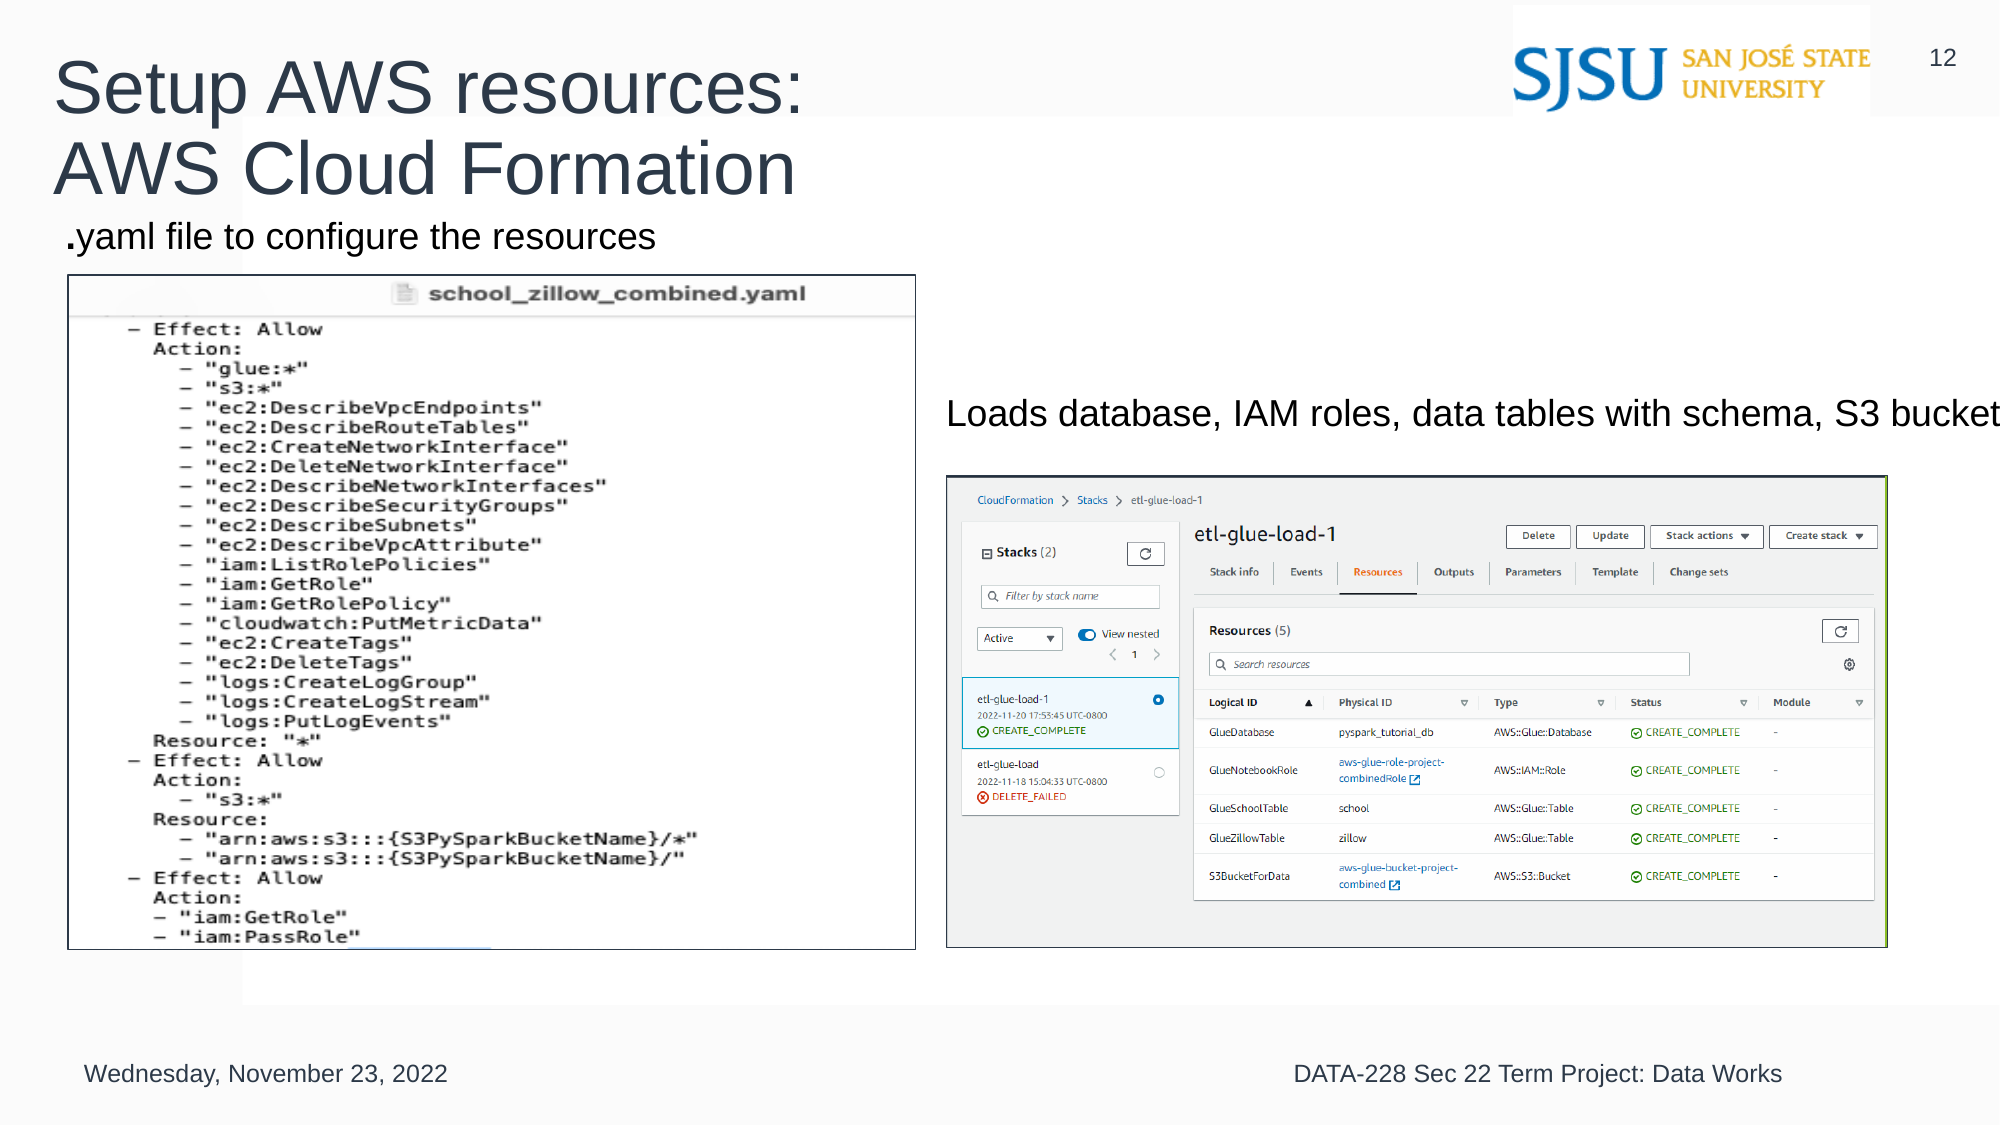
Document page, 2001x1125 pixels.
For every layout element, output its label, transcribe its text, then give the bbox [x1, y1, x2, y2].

text_box Loads database, IAM roles, data tables with schema, S3 bucket [931, 381, 2000, 442]
picture [1512, 5, 1871, 137]
picture [68, 275, 915, 950]
text_box .yaml file to configure the resources [50, 204, 772, 265]
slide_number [68, 1020, 519, 1125]
footer DATA-228 Sec 22 Term Project: Data Works [618, 1020, 1799, 1125]
slide_number ‹#› [1886, 0, 2000, 113]
picture [947, 475, 1888, 948]
title Setup AWS resources: AWS Cloud Formation [38, 36, 1510, 142]
